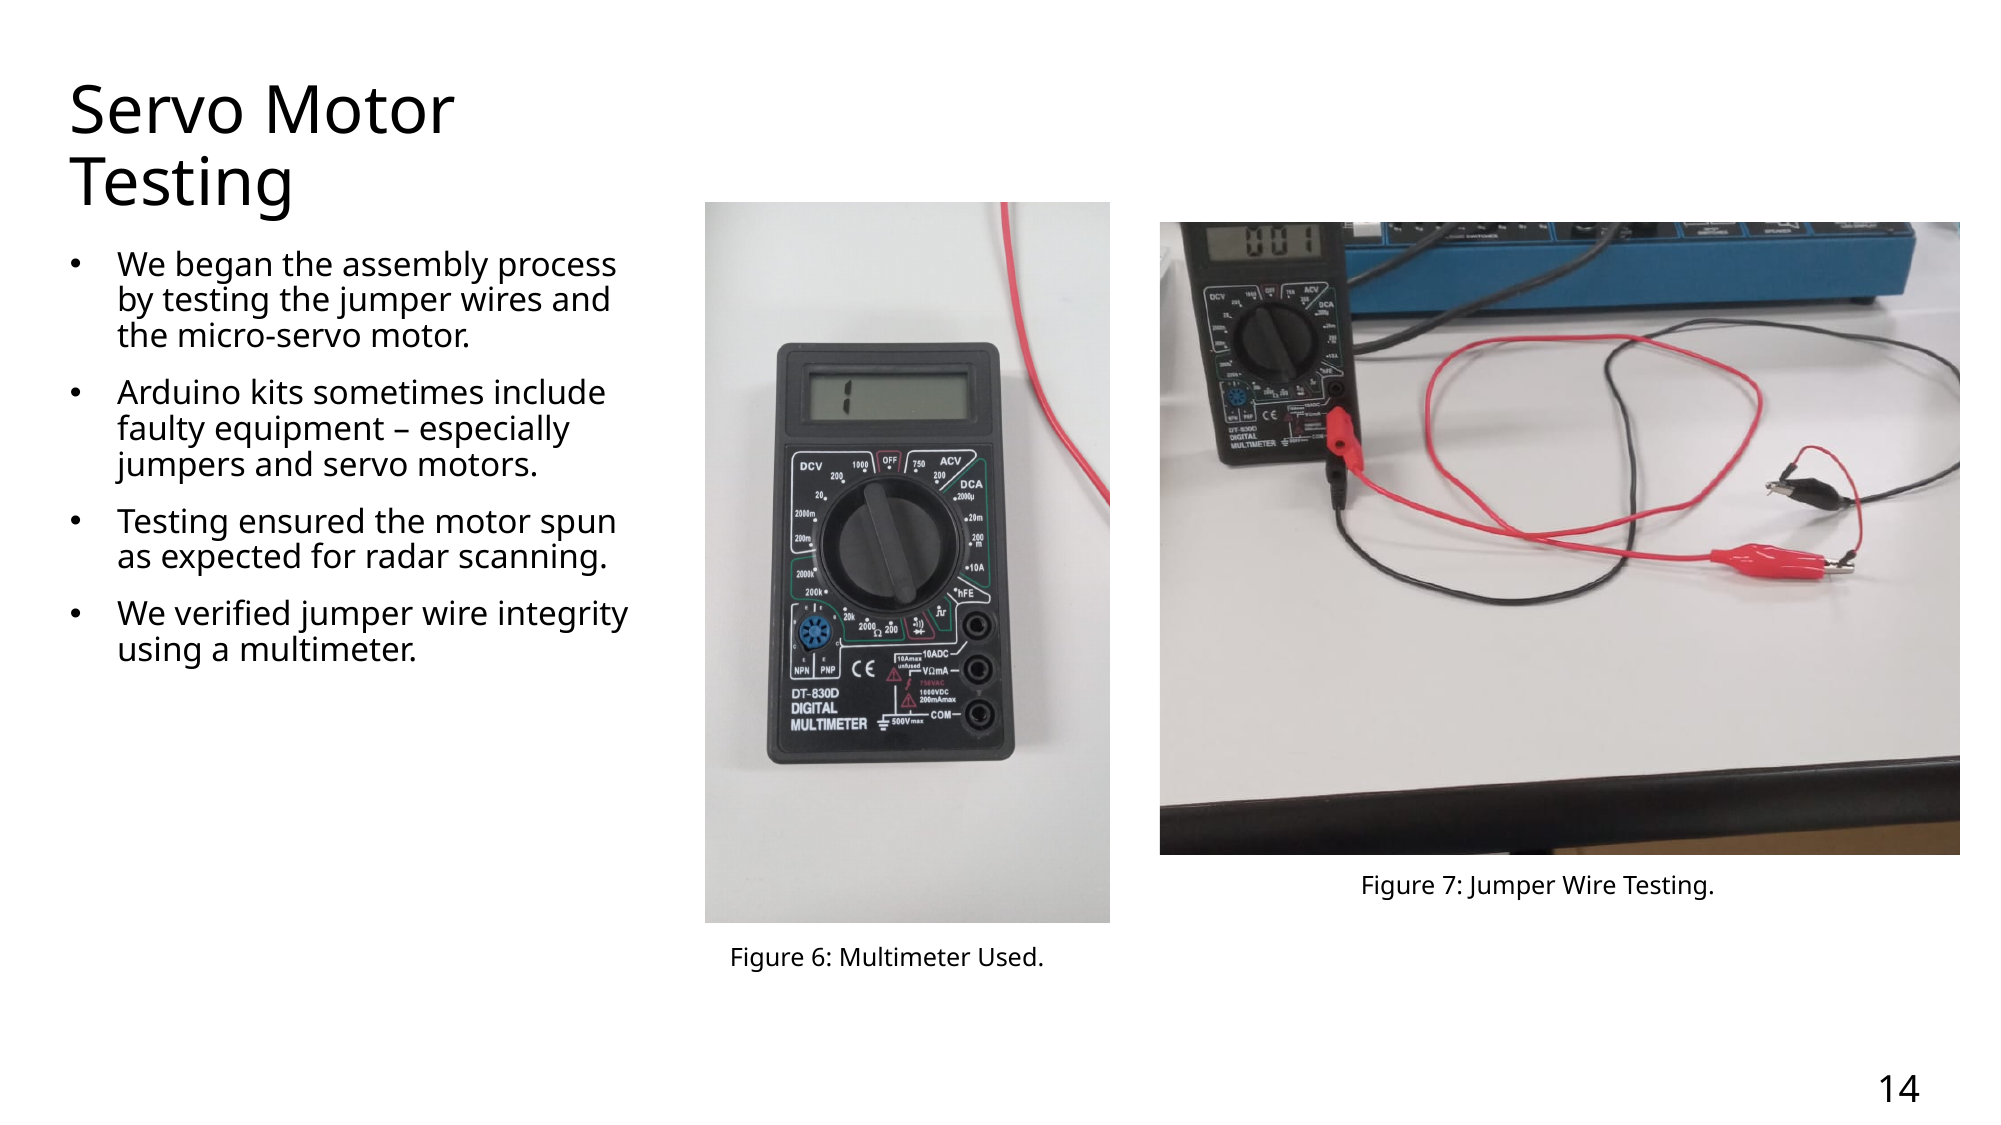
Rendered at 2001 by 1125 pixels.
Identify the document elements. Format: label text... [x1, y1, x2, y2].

picture [704, 202, 1111, 923]
text_box Figure 6: Multimeter Used. [715, 923, 1100, 980]
text_box 14 [1862, 1058, 1982, 1118]
text_box Figure 7: Jumper Wire Testing. [1345, 856, 1774, 908]
title Servo Motor Testing [55, 115, 628, 228]
picture [1159, 222, 1961, 856]
list We began the assembly process by testing the jumper wires and the micro-servo motor. Arduino kits sometimes include faulty equipment – especially jumpers and servo motors. Testing ensured the motor spun as expected for radar scanning. We verified jumper wire integrity using a multimeter. [55, 239, 675, 802]
